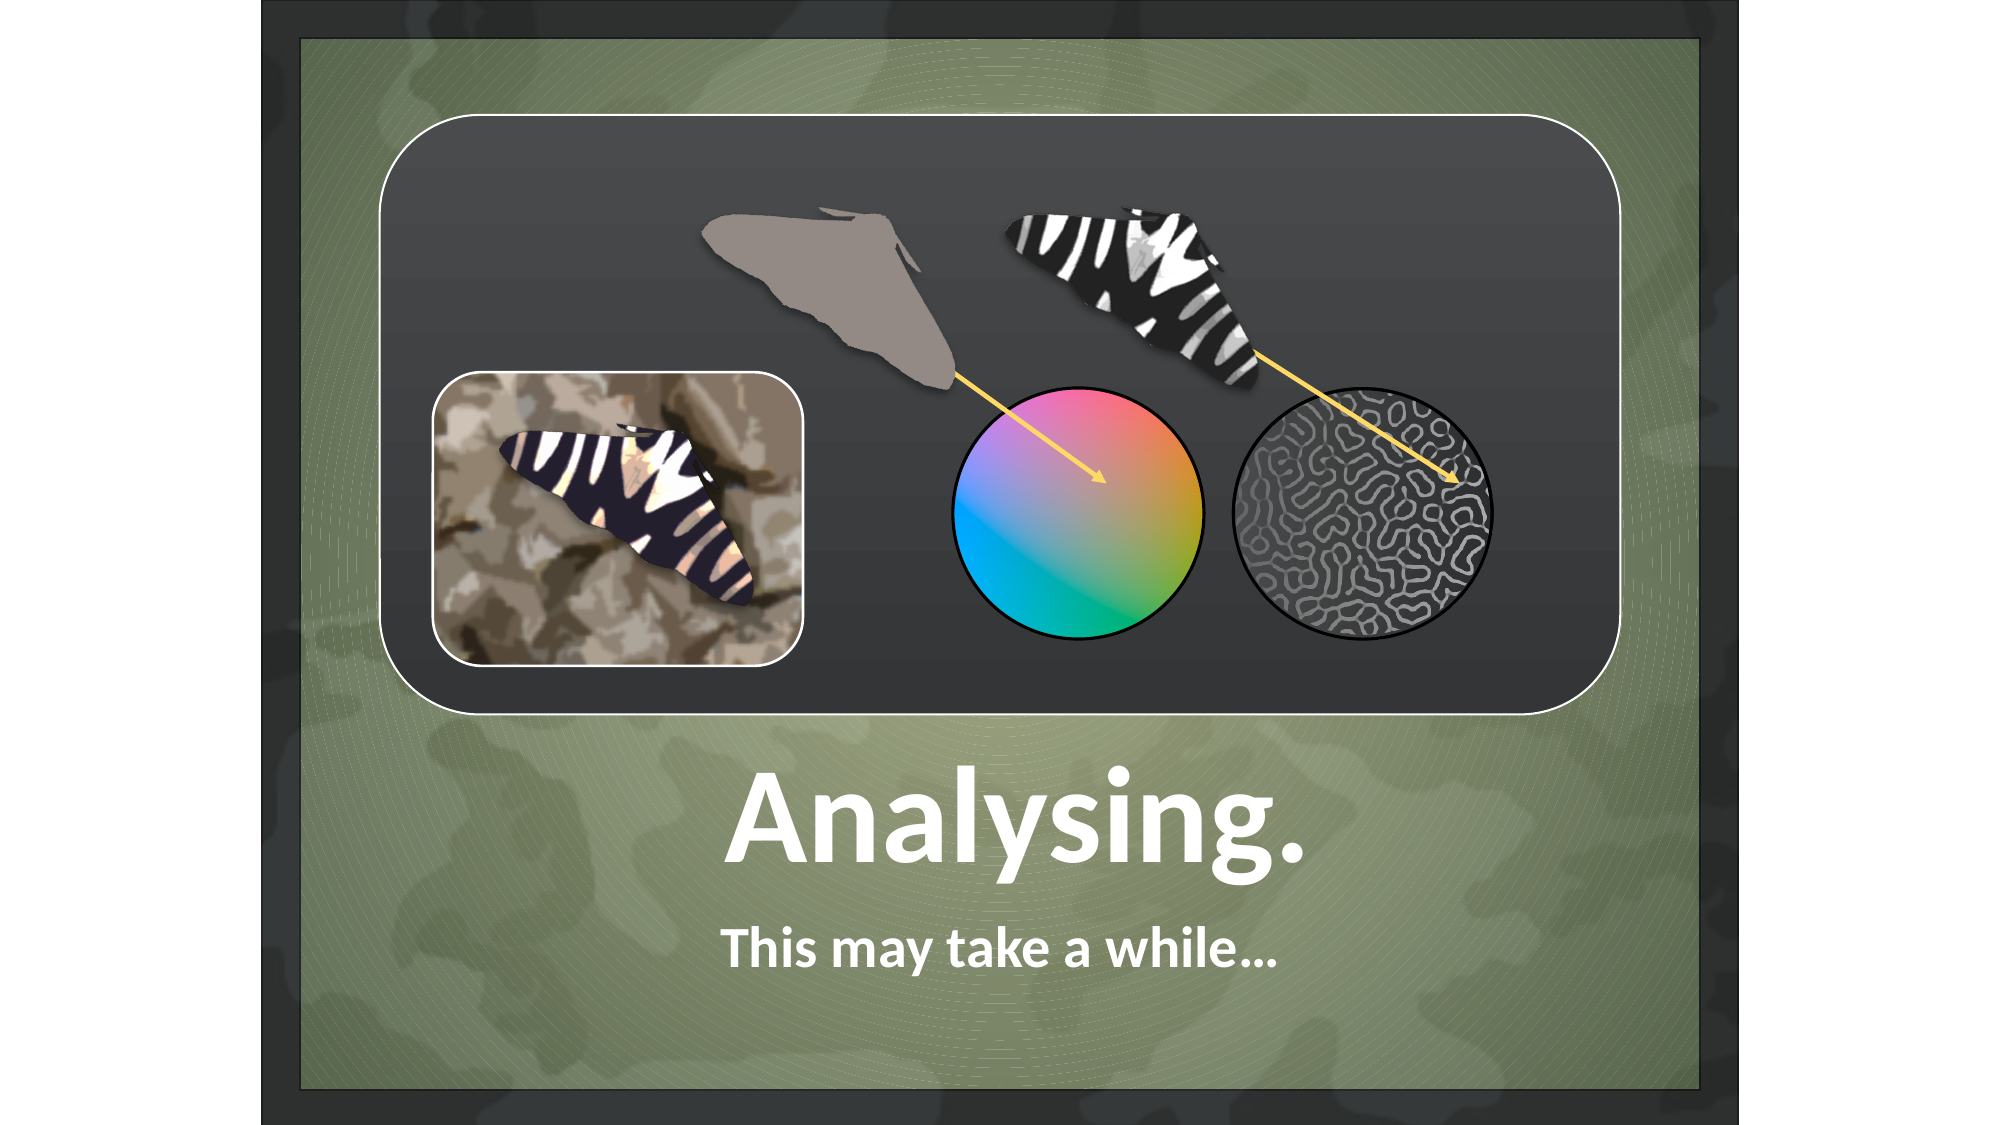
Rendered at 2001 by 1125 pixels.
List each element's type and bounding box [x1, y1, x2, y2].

text_box [379, 114, 1621, 715]
text_box [261, 0, 1739, 1125]
